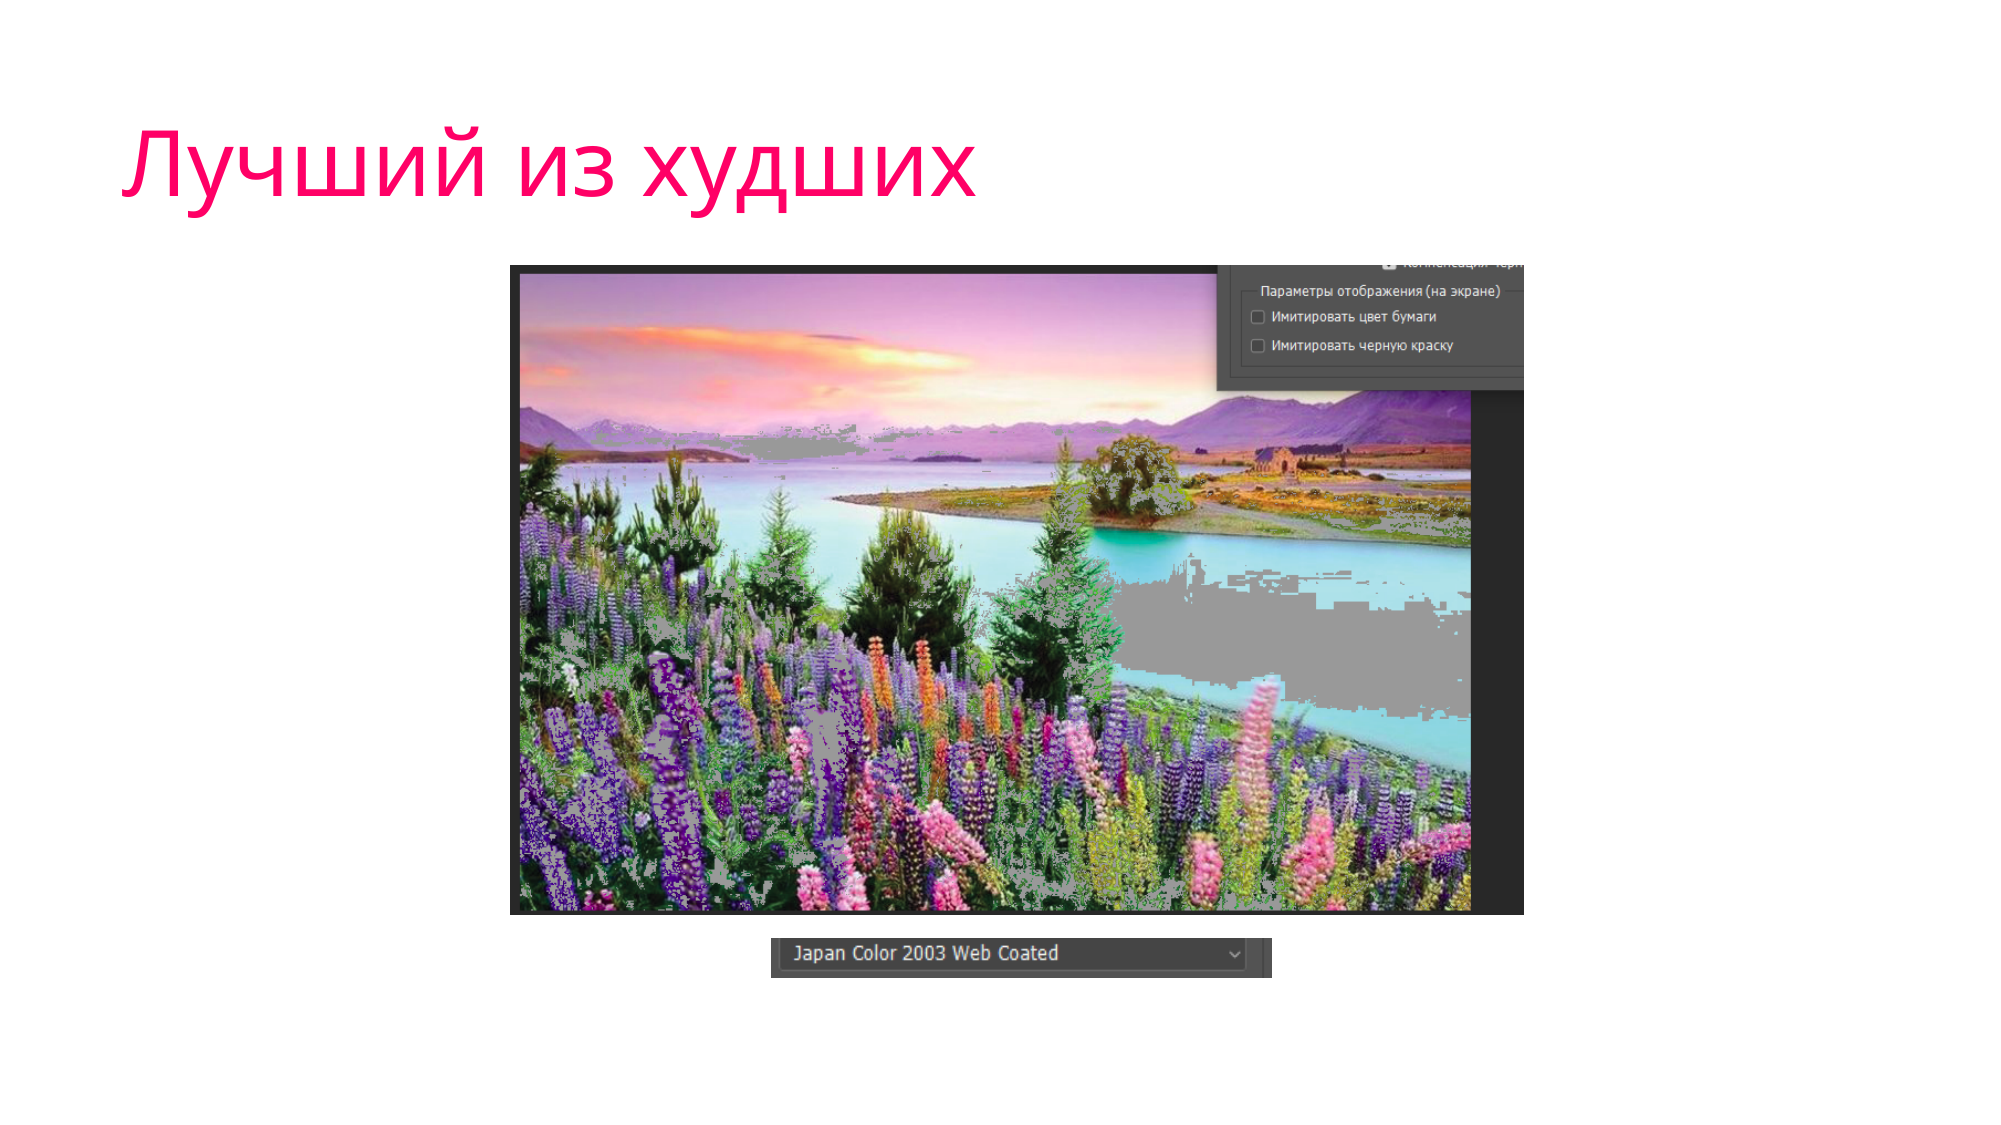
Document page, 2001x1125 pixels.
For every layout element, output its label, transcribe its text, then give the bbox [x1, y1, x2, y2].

picture [510, 265, 1524, 915]
title Лучший из худших [107, 57, 2000, 276]
picture [771, 938, 1272, 978]
